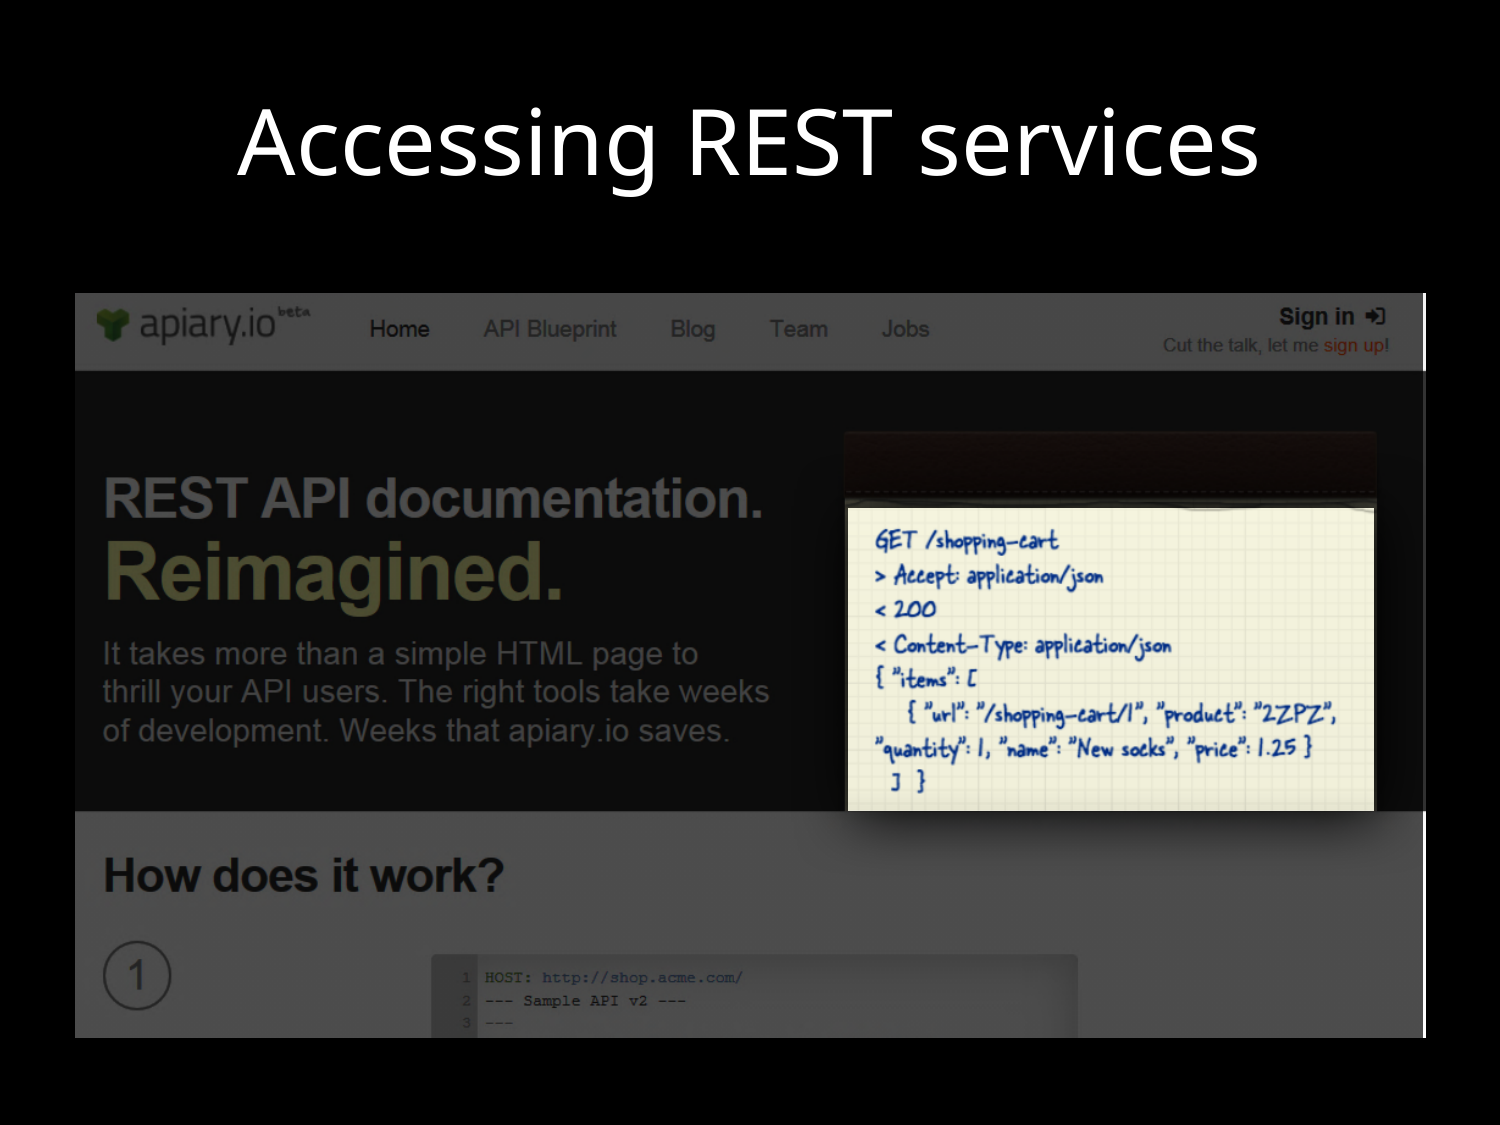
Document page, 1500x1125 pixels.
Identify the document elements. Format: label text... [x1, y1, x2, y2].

title Accessing REST services [75, 45, 1425, 233]
picture [74, 293, 1427, 1038]
